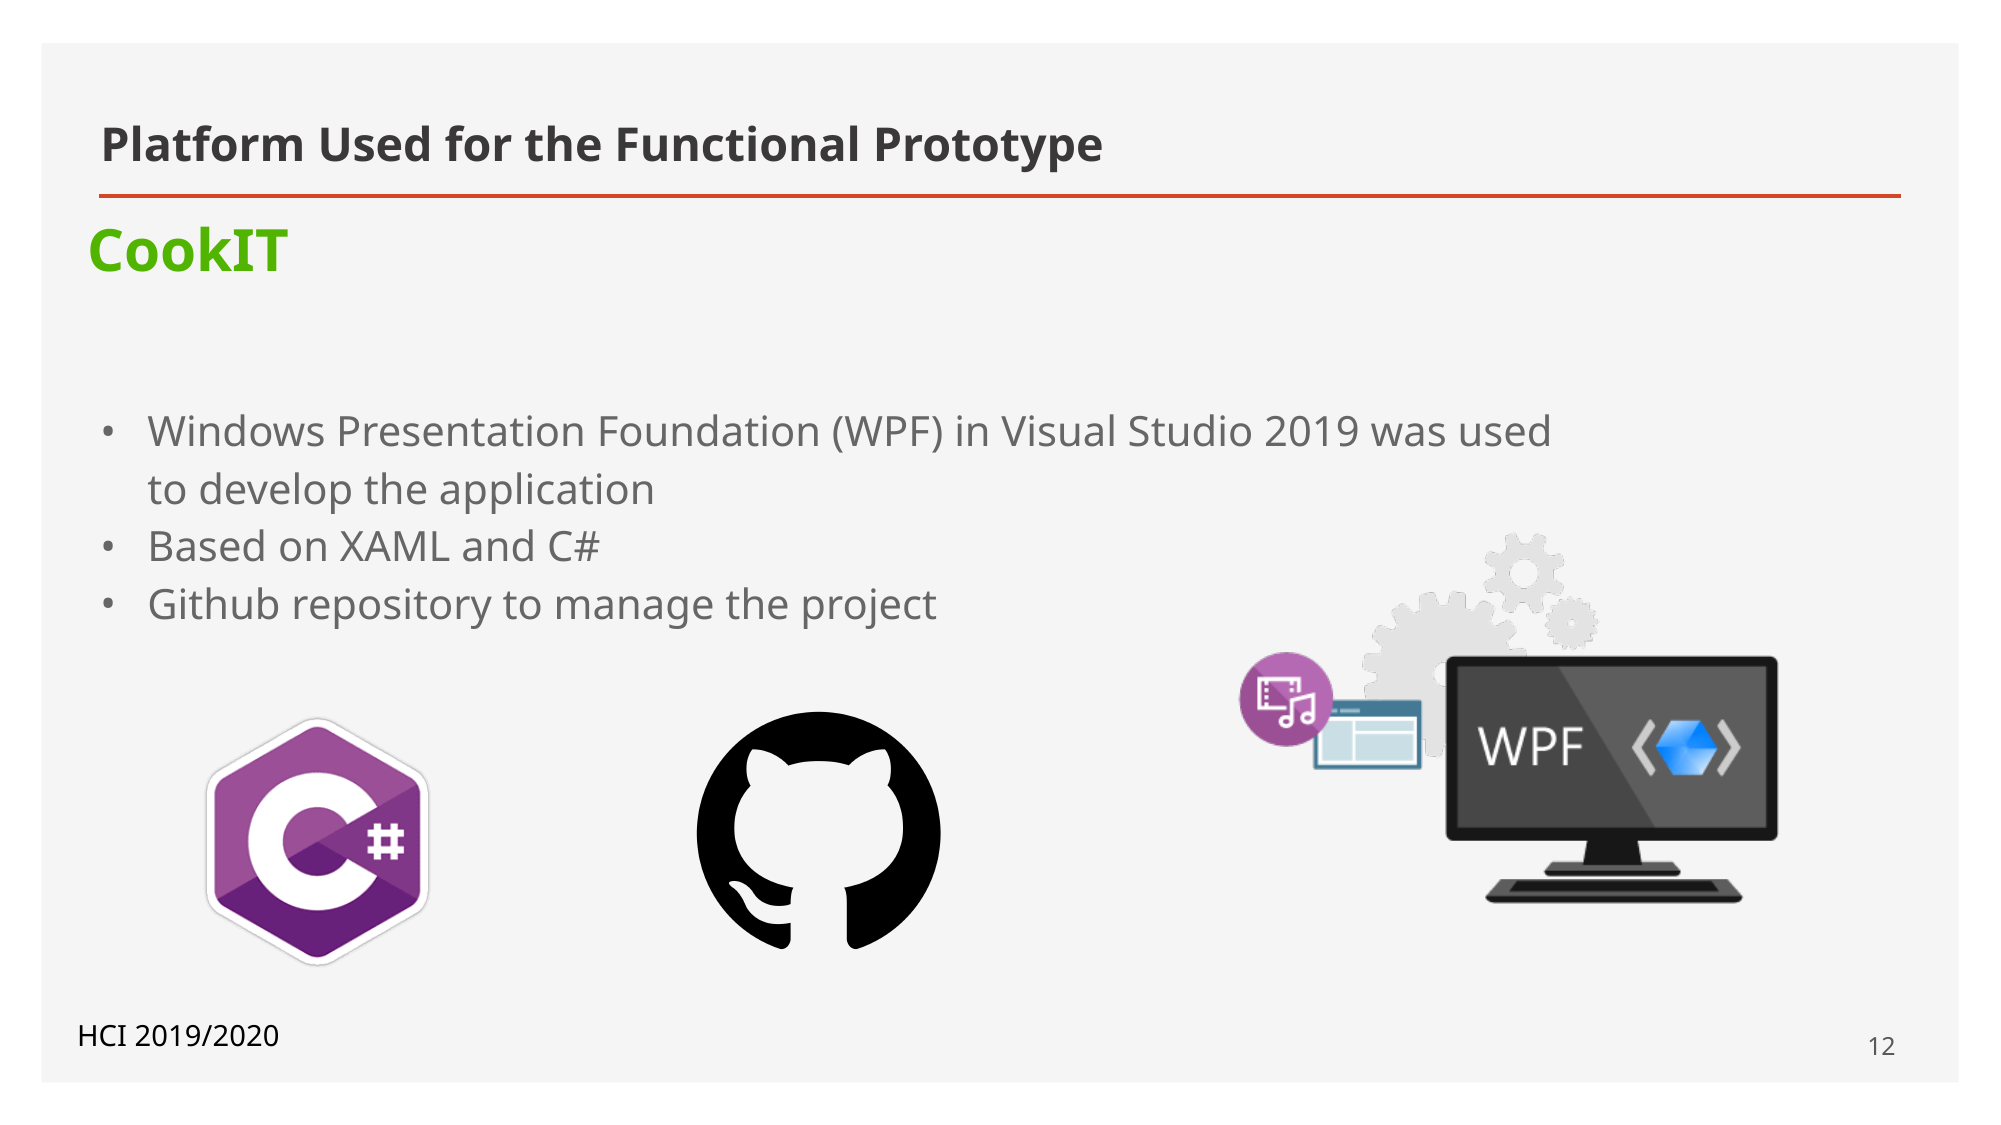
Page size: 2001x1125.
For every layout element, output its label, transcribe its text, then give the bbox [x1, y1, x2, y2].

slide_number ‹#› [1373, 1017, 1911, 1078]
picture [678, 693, 978, 993]
text_box Windows Presentation Foundation (WPF) in Visual Studio 2019 was used to develop the application Based on XAML and C# Github repository to manage the project [85, 389, 1594, 786]
text_box CookIT [87, 213, 1913, 354]
picture [184, 709, 451, 977]
picture [1107, 510, 2000, 938]
title Platform Used for the Functional Prototype [85, 73, 1214, 179]
